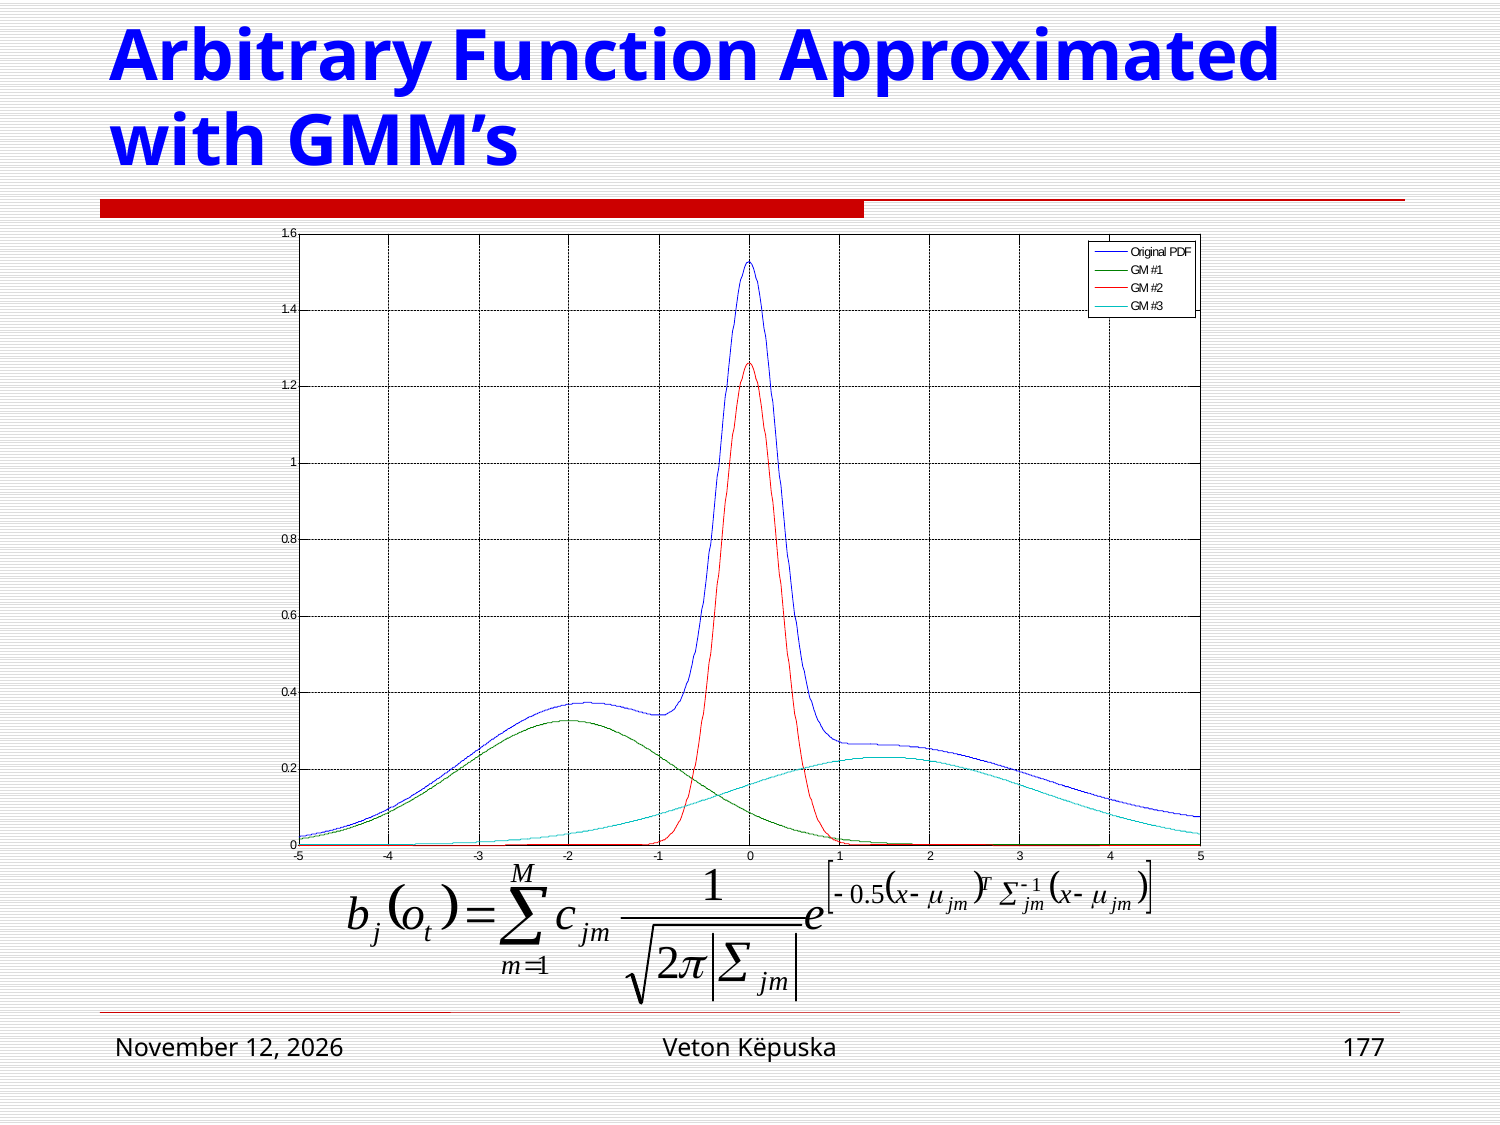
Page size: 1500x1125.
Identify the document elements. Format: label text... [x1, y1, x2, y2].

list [340, 851, 1158, 1017]
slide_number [99, 1024, 426, 1103]
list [147, 177, 1311, 929]
footer Veton Këpuska [512, 1026, 988, 1103]
slide_number 177 [1074, 1024, 1401, 1103]
title Arbitrary Function Approximated with GMM’s [93, 49, 1407, 188]
